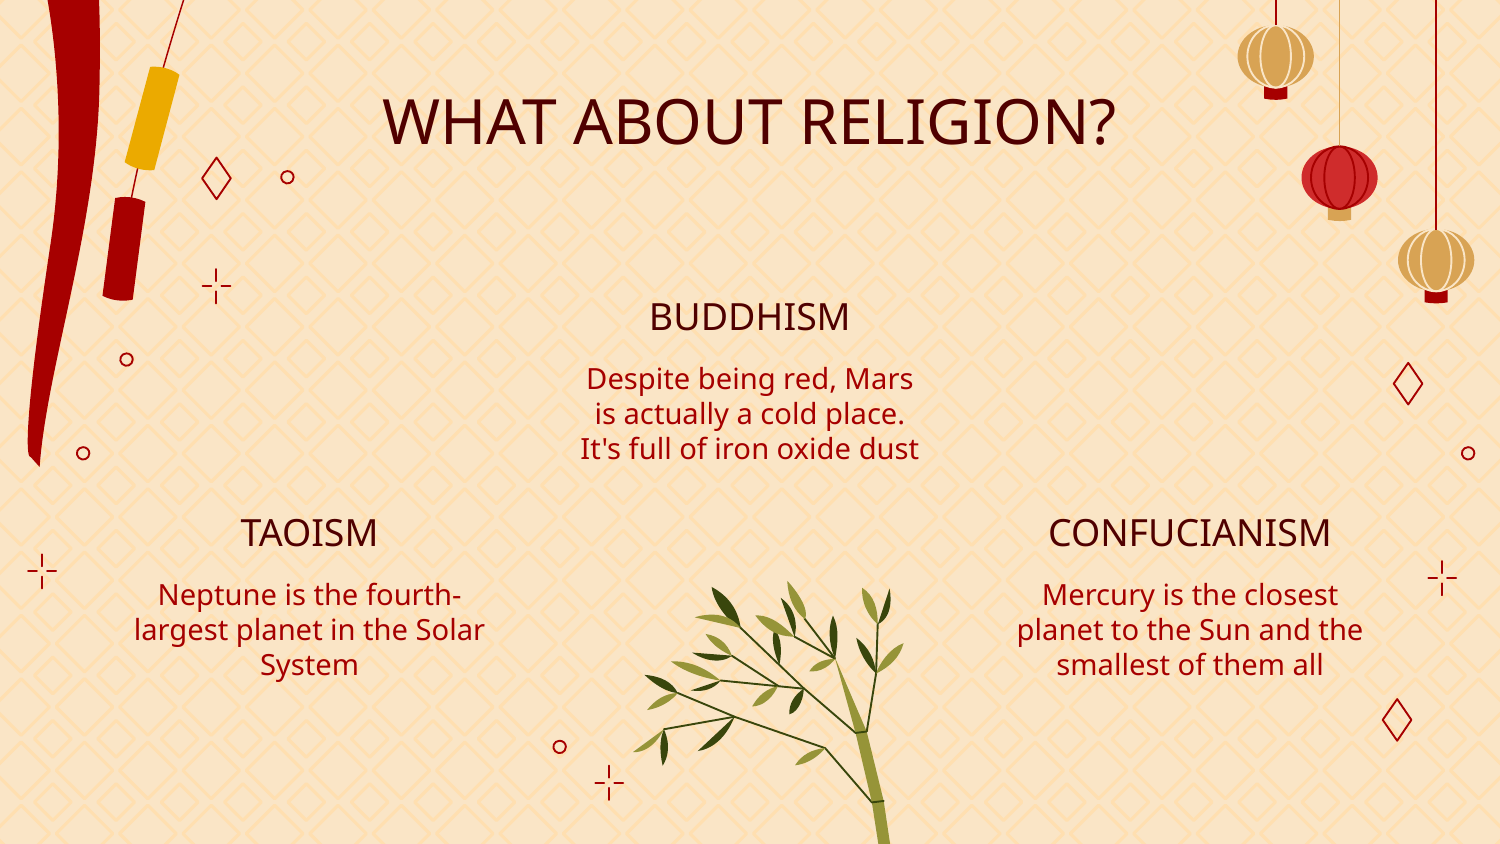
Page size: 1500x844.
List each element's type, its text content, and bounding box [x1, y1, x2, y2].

subtitle Mercury is the closest planet to the Sun and the smallest of them all [998, 569, 1382, 686]
title WHAT ABOUT RELIGION? [189, 72, 1296, 167]
subtitle BUDDHISM [558, 295, 942, 354]
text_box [1237, 0, 1315, 101]
subtitle Neptune is the fourth-largest planet in the Solar System [118, 561, 502, 686]
subtitle TAOISM [118, 510, 502, 561]
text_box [1301, 0, 1378, 222]
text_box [592, 574, 1025, 844]
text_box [202, 268, 231, 304]
subtitle CONFUCIANISM [998, 510, 1382, 569]
subtitle Despite being red, Mars is actually a cold place. It's full of iron oxide dust [558, 354, 942, 471]
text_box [102, 0, 185, 302]
